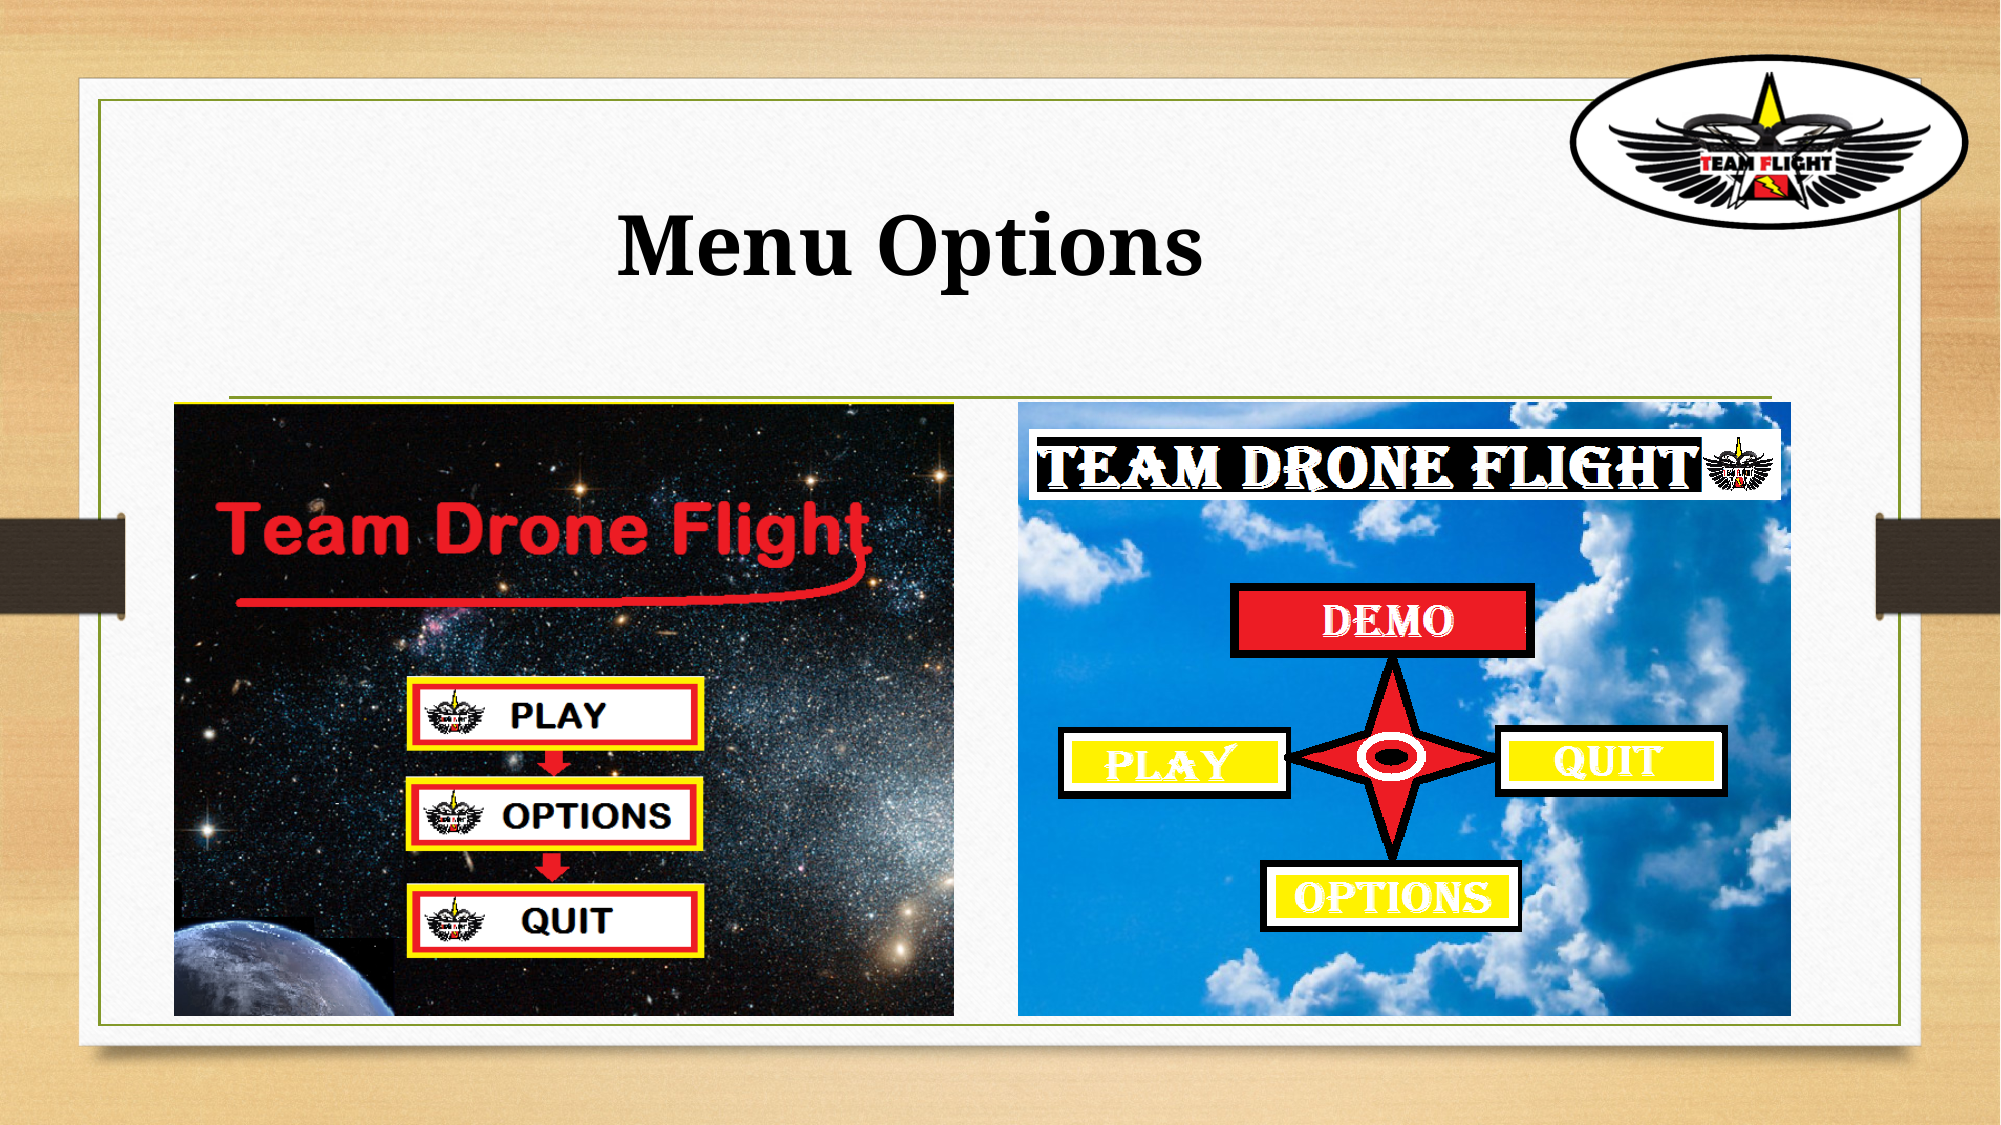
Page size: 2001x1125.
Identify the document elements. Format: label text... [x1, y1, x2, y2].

picture [0, 0, 2001, 1125]
text_box Menu Options [252, 185, 1569, 300]
